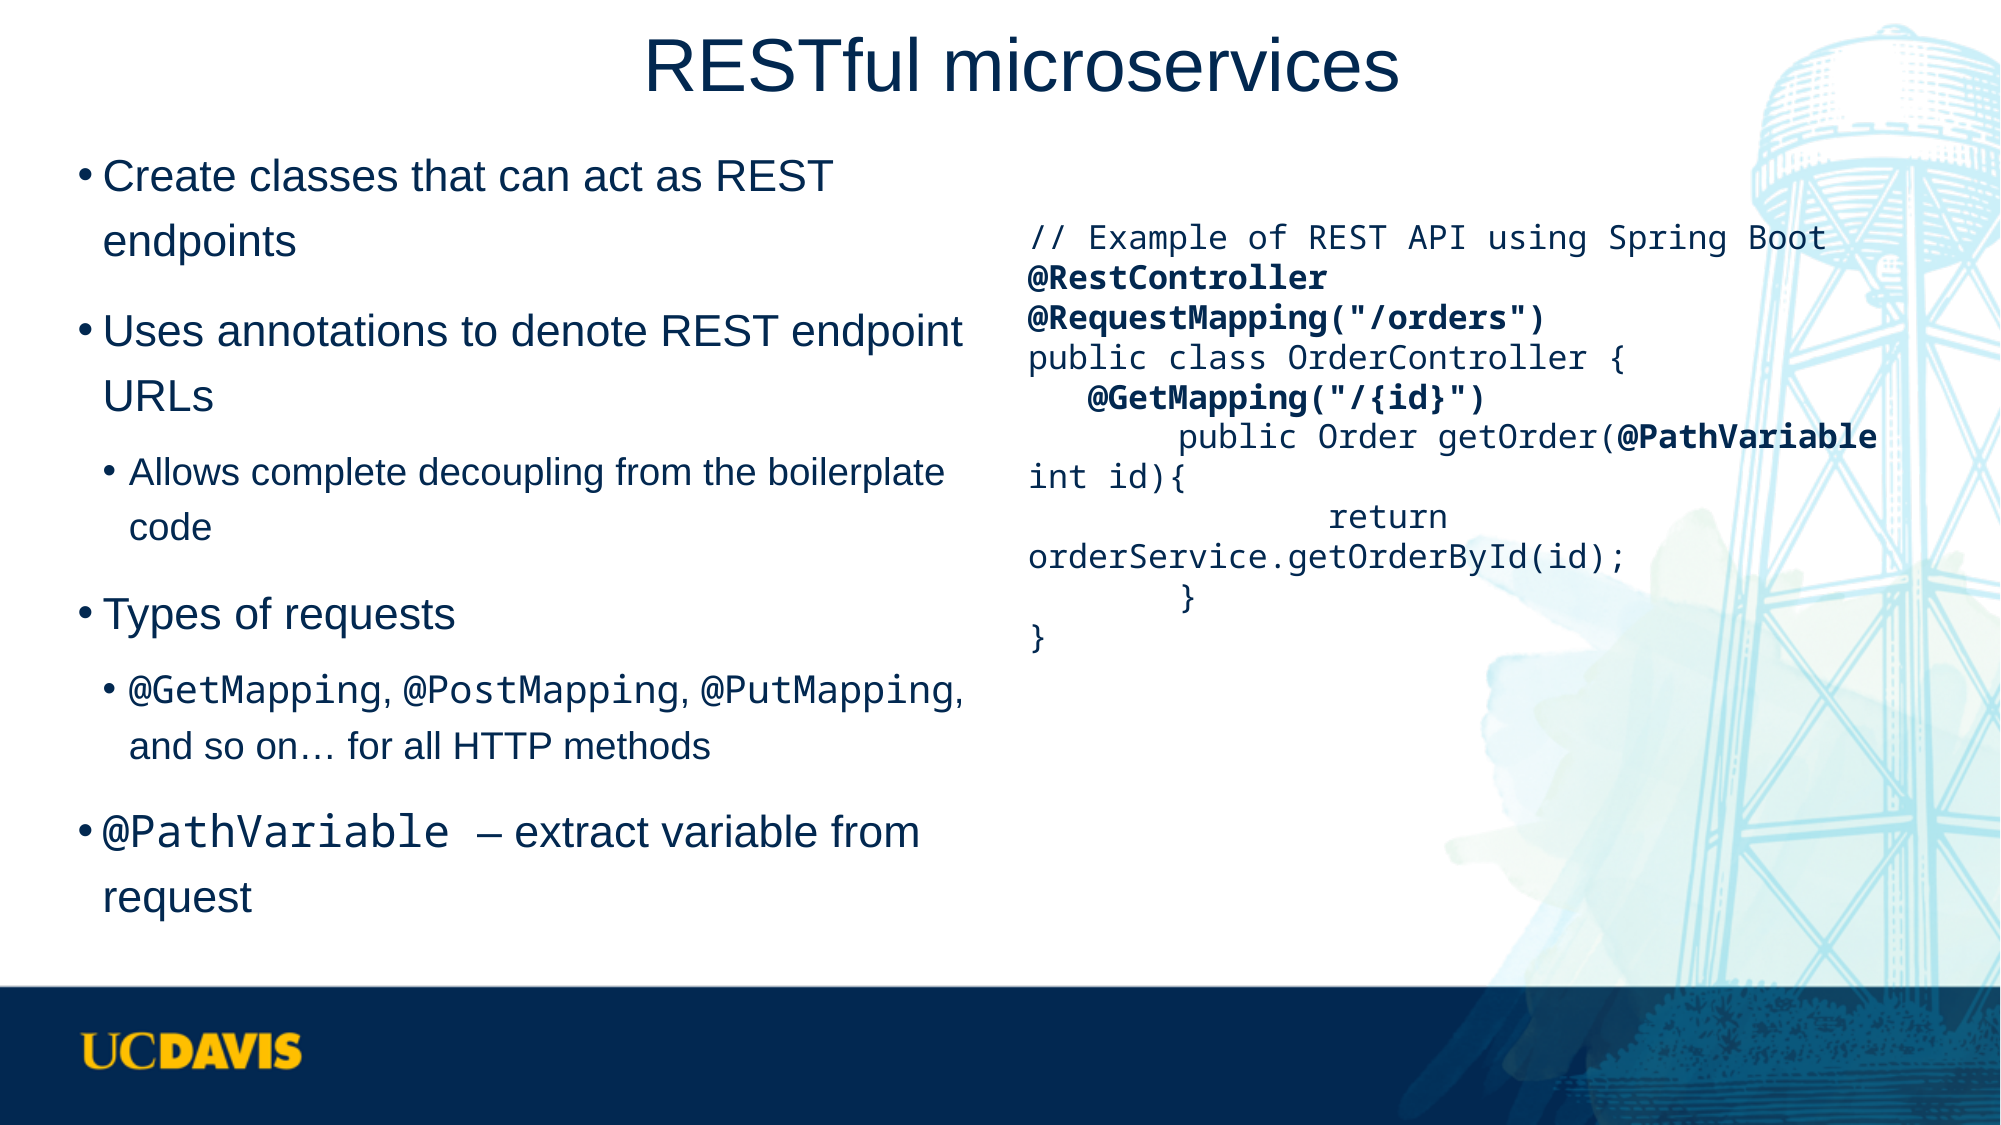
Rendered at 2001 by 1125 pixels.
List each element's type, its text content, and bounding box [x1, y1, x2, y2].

title RESTful microservices [0, 0, 2000, 115]
picture [0, 0, 2001, 1125]
list // Example of REST API using Spring Boot @RestController @RequestMapping("/orders") public class OrderController { @GetMapping("/{id}") public Order getOrder(@PathVariable int id){ return orderService.getOrderById(id); } } [1013, 128, 1938, 957]
list Create classes that can act as REST endpoints Uses annotations to denote REST endpoint URLs Allows complete decoupling from the boilerplate code Types of requests @GetMapping, @PostMapping, @PutMapping, and so on… for all HTTP methods @PathVariable – extract variable from request [62, 128, 987, 957]
